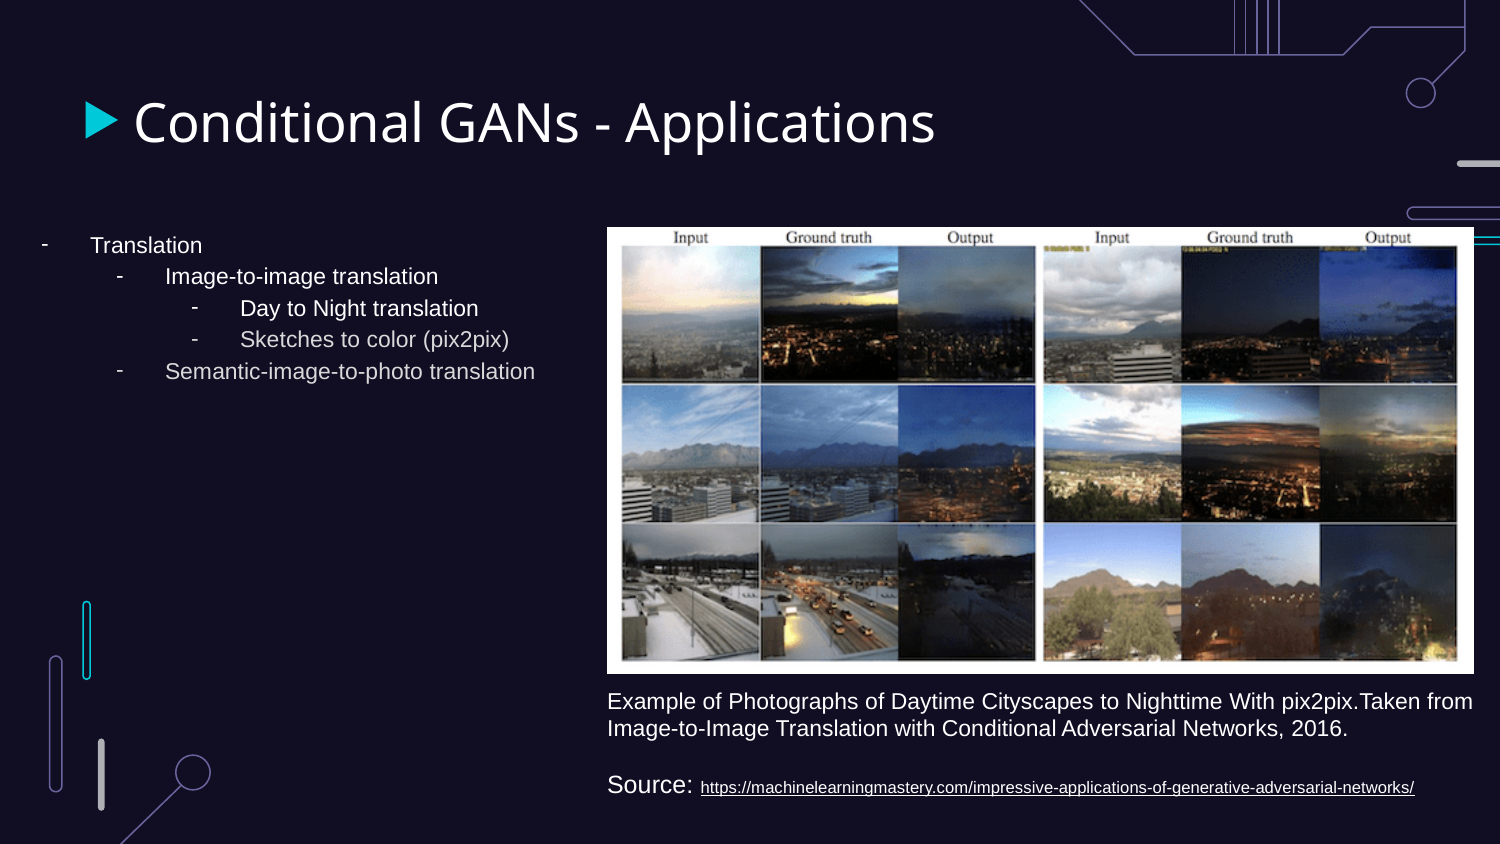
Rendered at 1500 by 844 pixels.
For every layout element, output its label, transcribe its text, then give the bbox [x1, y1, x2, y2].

title Conditional GANs - Applications [118, 72, 1382, 167]
text_box Translation Image-to-image translation Day to Night translation Sketches to color (pix2pix) Semantic-image-to-photo translation [0, 211, 570, 782]
text_box Example of Photographs of Daytime Cityscapes to Nighttime With pix2pix.Taken from Image-to-Image Translation with Conditional Adversarial Networks, 2016. Source: https://machinelearningmastery.com/impressive-applications-of-generative-adversarial-networks/ [592, 671, 1491, 814]
picture [607, 227, 1474, 675]
